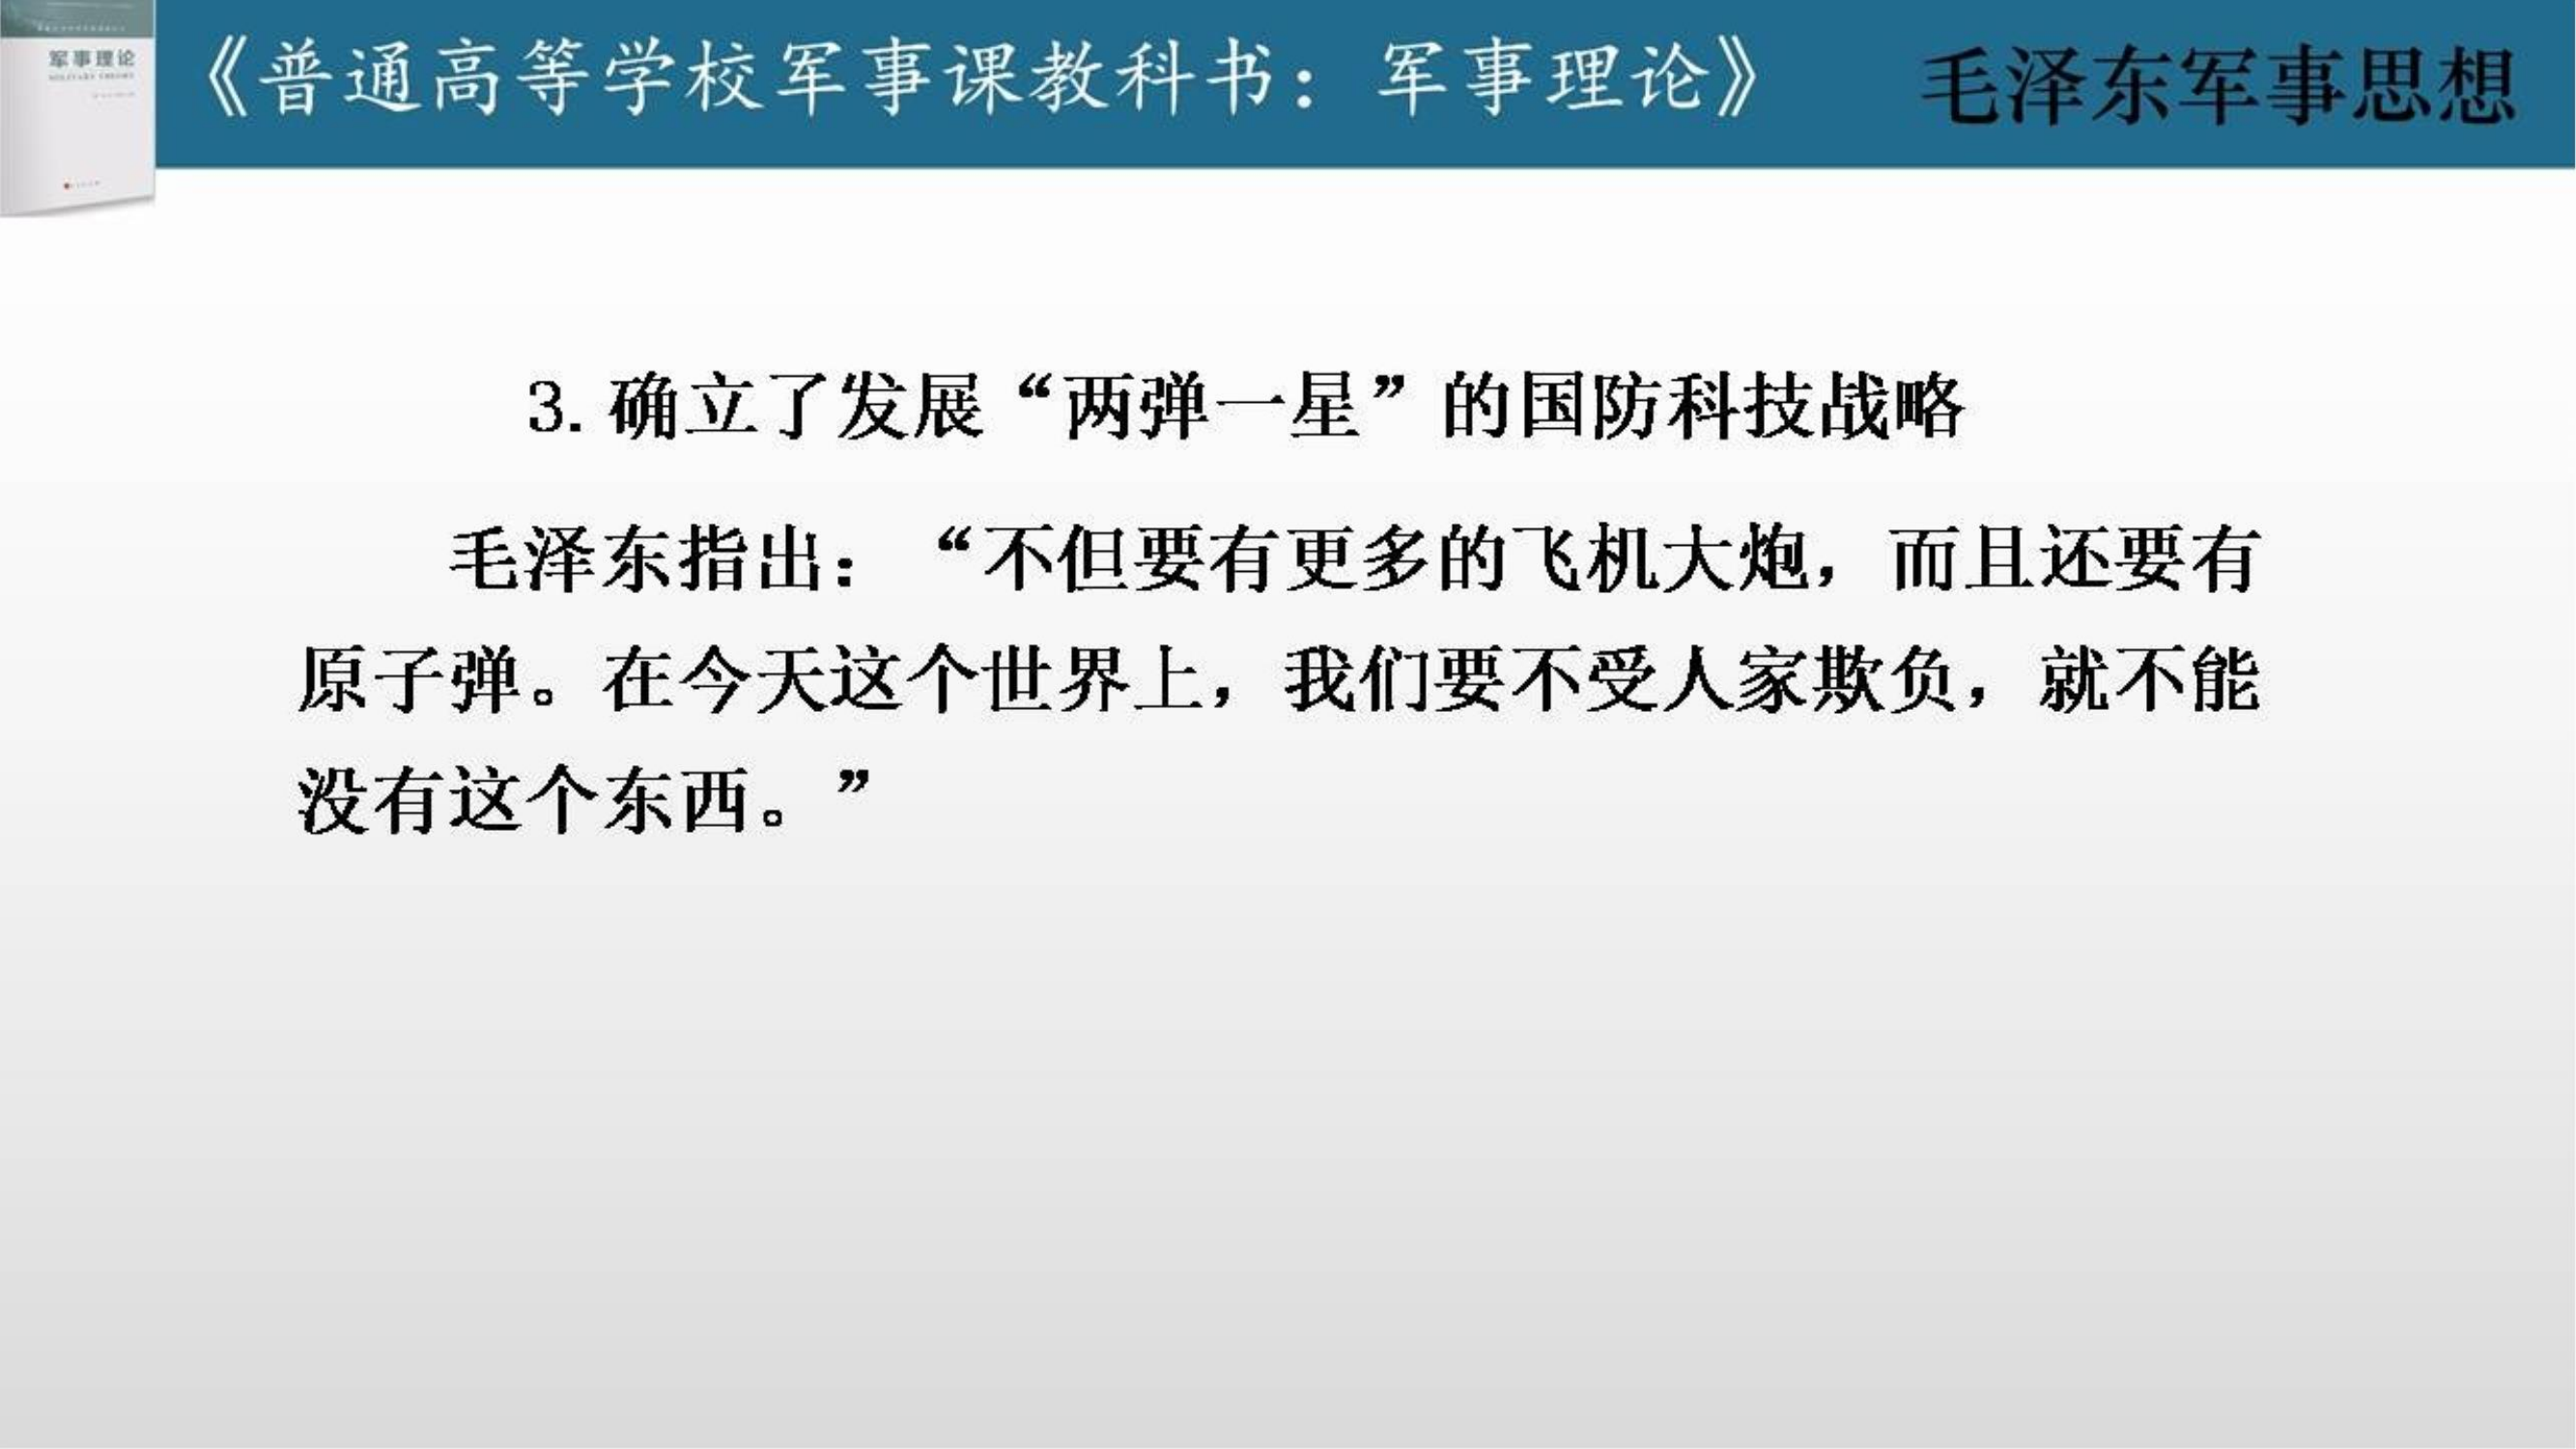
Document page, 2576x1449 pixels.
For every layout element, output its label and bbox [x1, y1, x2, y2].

text_box [0, 0, 2576, 1449]
